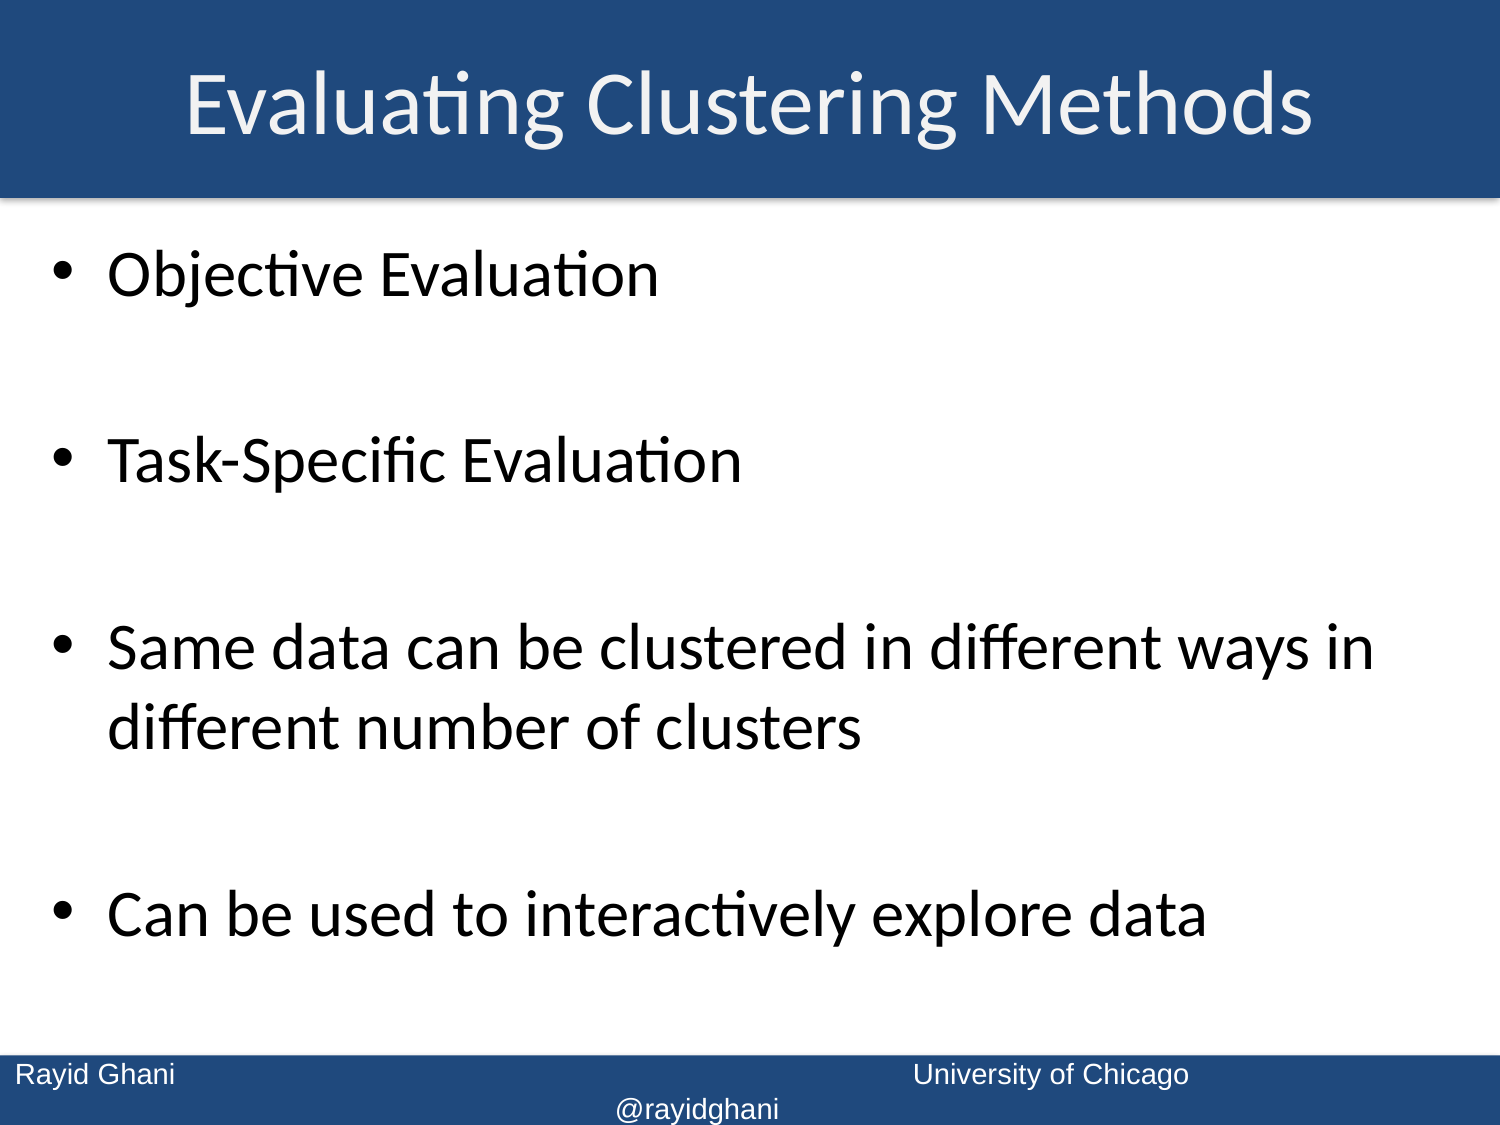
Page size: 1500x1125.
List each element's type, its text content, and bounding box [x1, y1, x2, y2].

list Objective Evaluation Task-Specific Evaluation Same data can be clustered in different ways in different number of clusters Can be used to interactively explore data [36, 222, 1472, 1035]
title Evaluating Clustering Methods [0, 3, 1500, 192]
